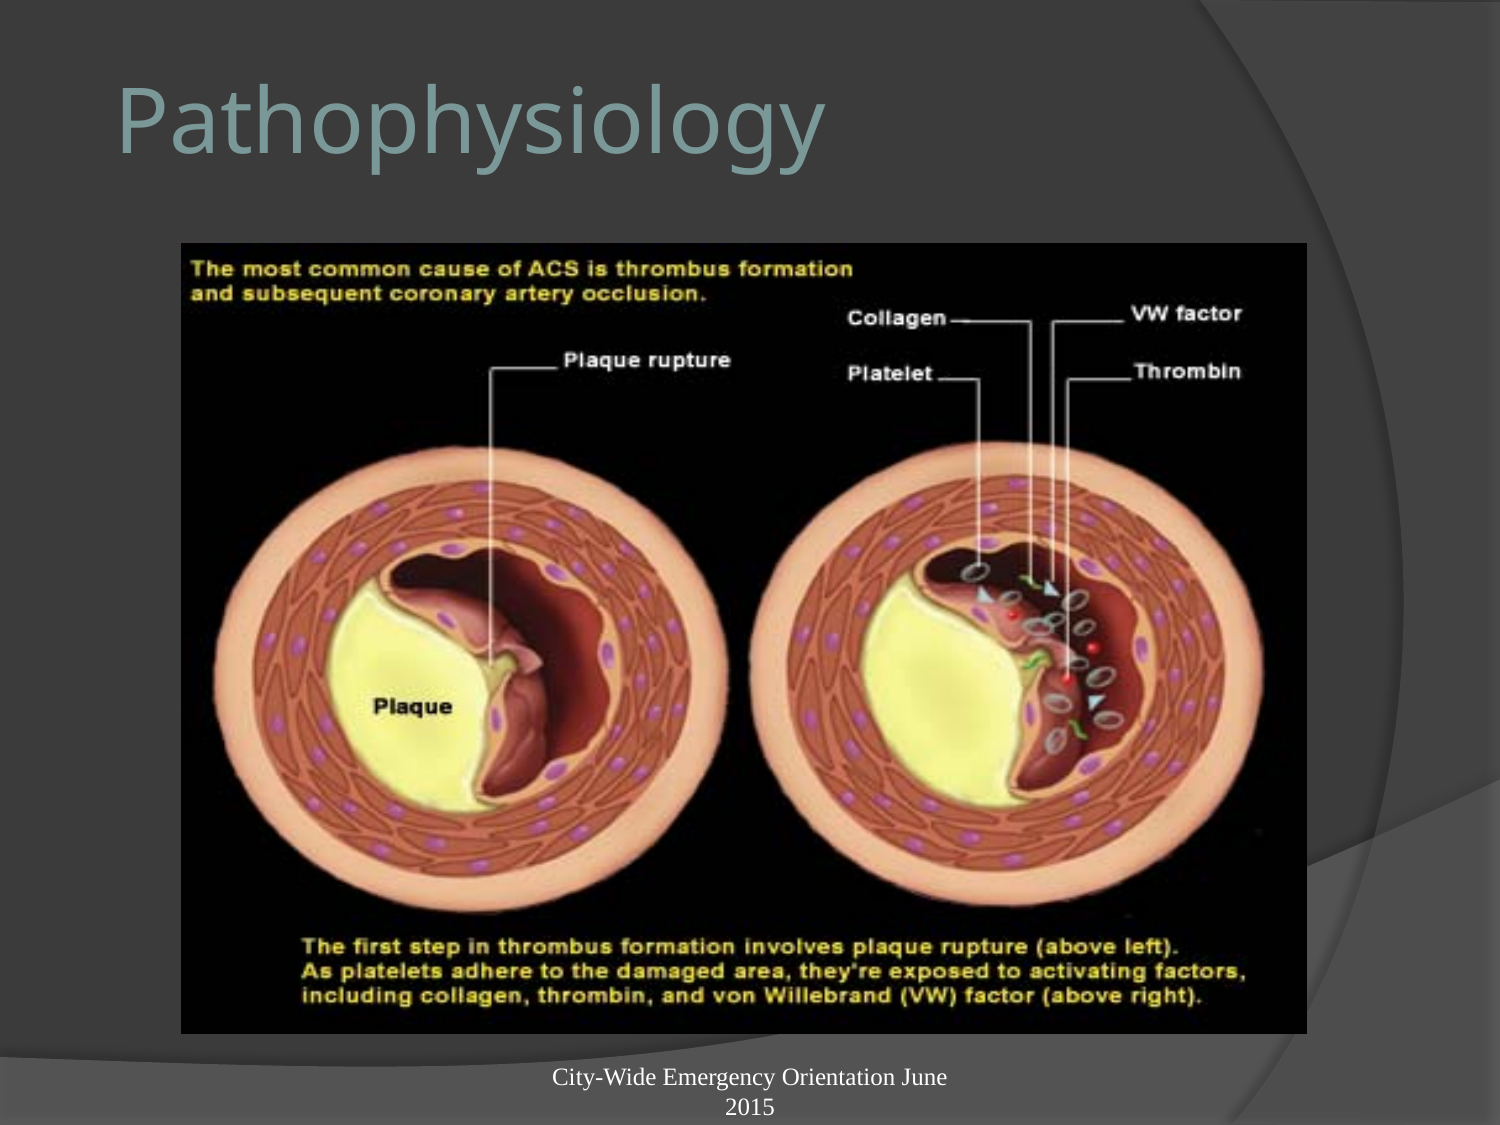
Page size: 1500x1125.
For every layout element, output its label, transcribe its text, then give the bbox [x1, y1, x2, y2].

picture [181, 243, 1307, 1035]
title Pathophysiology [106, 54, 1382, 180]
footer City-Wide Emergency Orientation June 2015 [512, 1053, 988, 1114]
